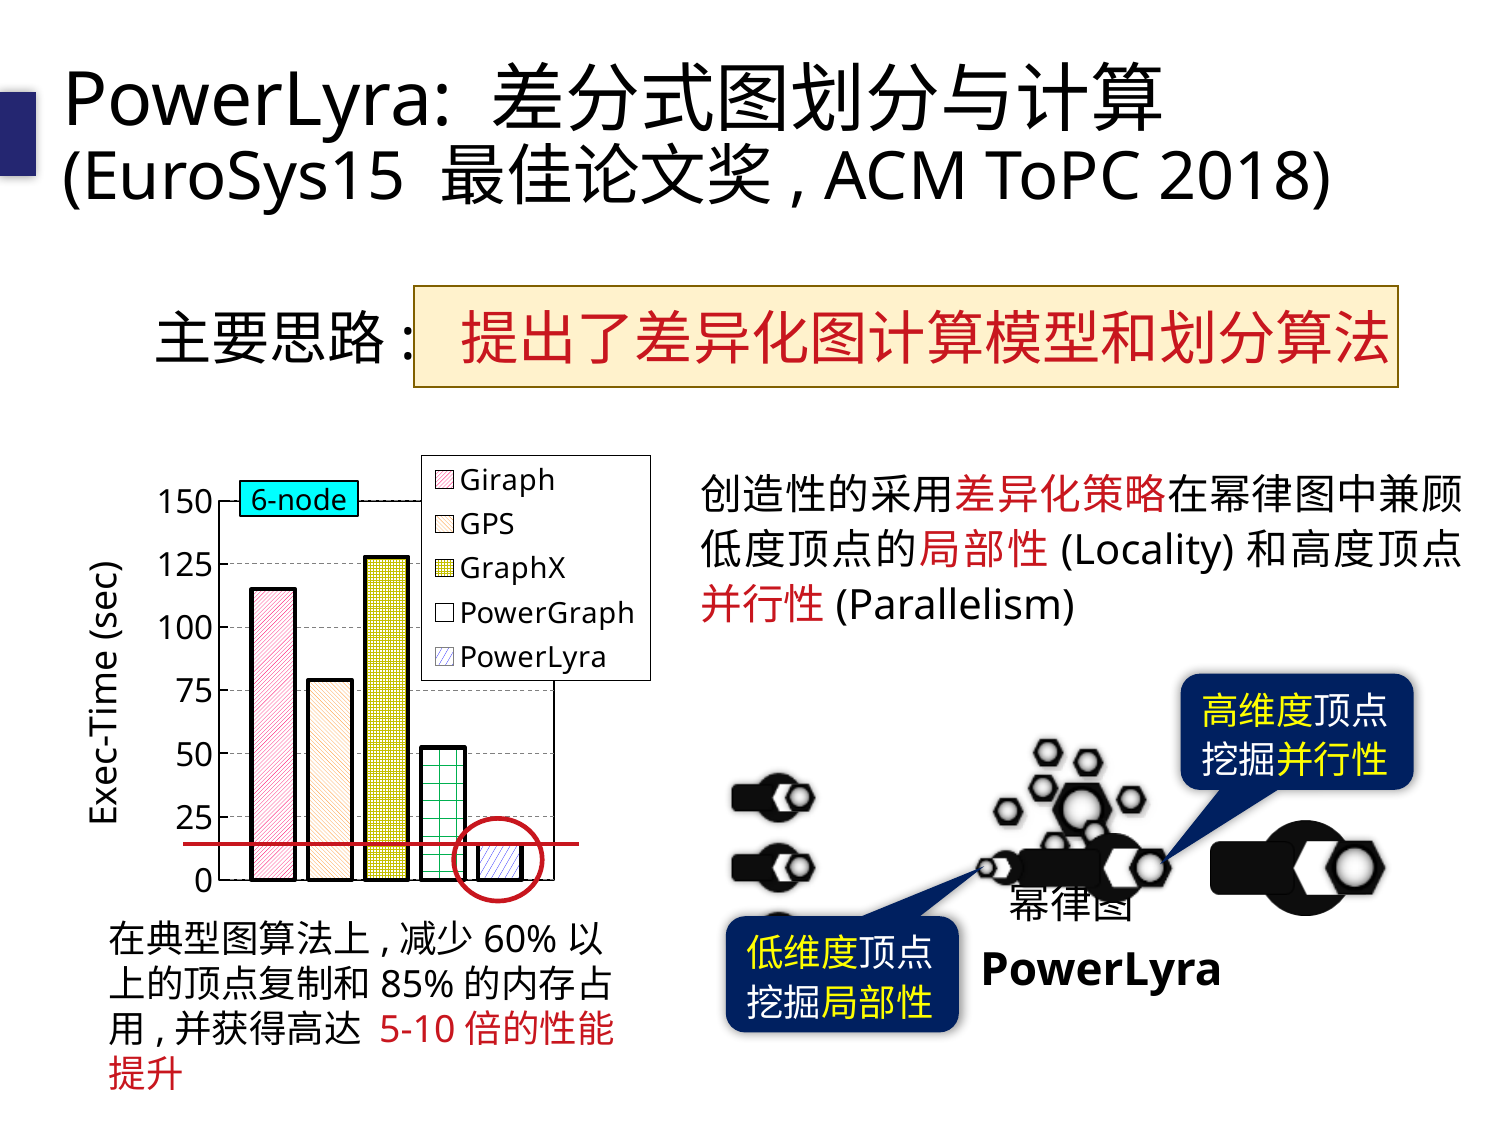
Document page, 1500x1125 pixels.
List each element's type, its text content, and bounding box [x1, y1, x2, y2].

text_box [71, 386, 664, 935]
picture [968, 833, 1181, 903]
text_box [1210, 820, 1398, 916]
text_box 在典型图算法上,减少60%以上的顶点复制和85%的内存占用,并获得高达 5-10倍的性能提升 [94, 935, 642, 1103]
text_box 创造性的采用差异化策略在幂律图中兼顾低度顶点的局部性(Locality)和高度顶点并行性(Parallelism) [685, 455, 1478, 636]
text_box 高维度顶点挖掘并行性 [1180, 673, 1414, 852]
text_box PowerLyra [972, 947, 1276, 982]
text_box PowerLyra: 差分式图划分与计算 (EuroSys15 最佳论文奖, ACM ToPC 2018) [47, 20, 1500, 254]
text_box 低维度顶点挖掘局部性 [725, 872, 968, 1033]
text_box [720, 762, 827, 974]
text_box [982, 728, 1158, 833]
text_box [982, 903, 1158, 935]
text_box 主要思路: 提出了差异化图计算模型和划分算法 [123, 293, 1478, 414]
text_box [413, 286, 1398, 293]
